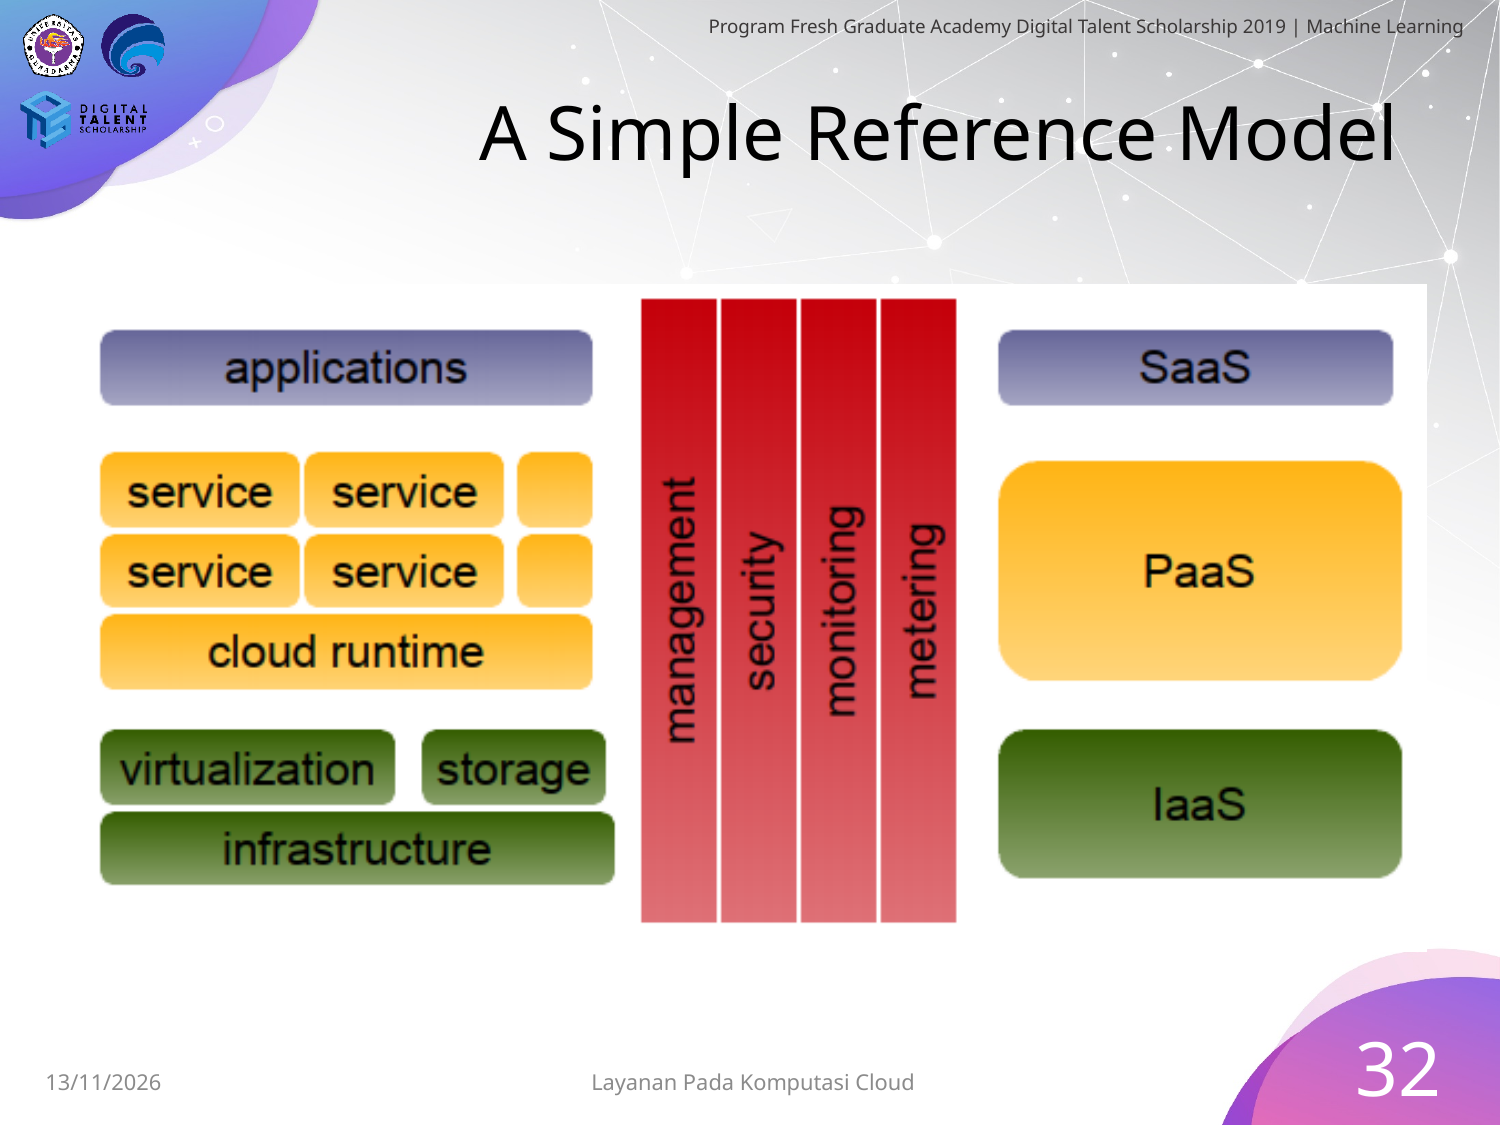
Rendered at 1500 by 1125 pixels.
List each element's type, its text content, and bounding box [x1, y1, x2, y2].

footer Layanan Pada Komputasi Cloud [386, 1053, 1121, 1114]
slide_number 32 [1320, 1029, 1477, 1115]
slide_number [30, 1053, 272, 1114]
picture [0, 0, 1500, 1125]
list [52, 284, 1427, 952]
title A Simple Reference Model [271, 66, 1477, 207]
